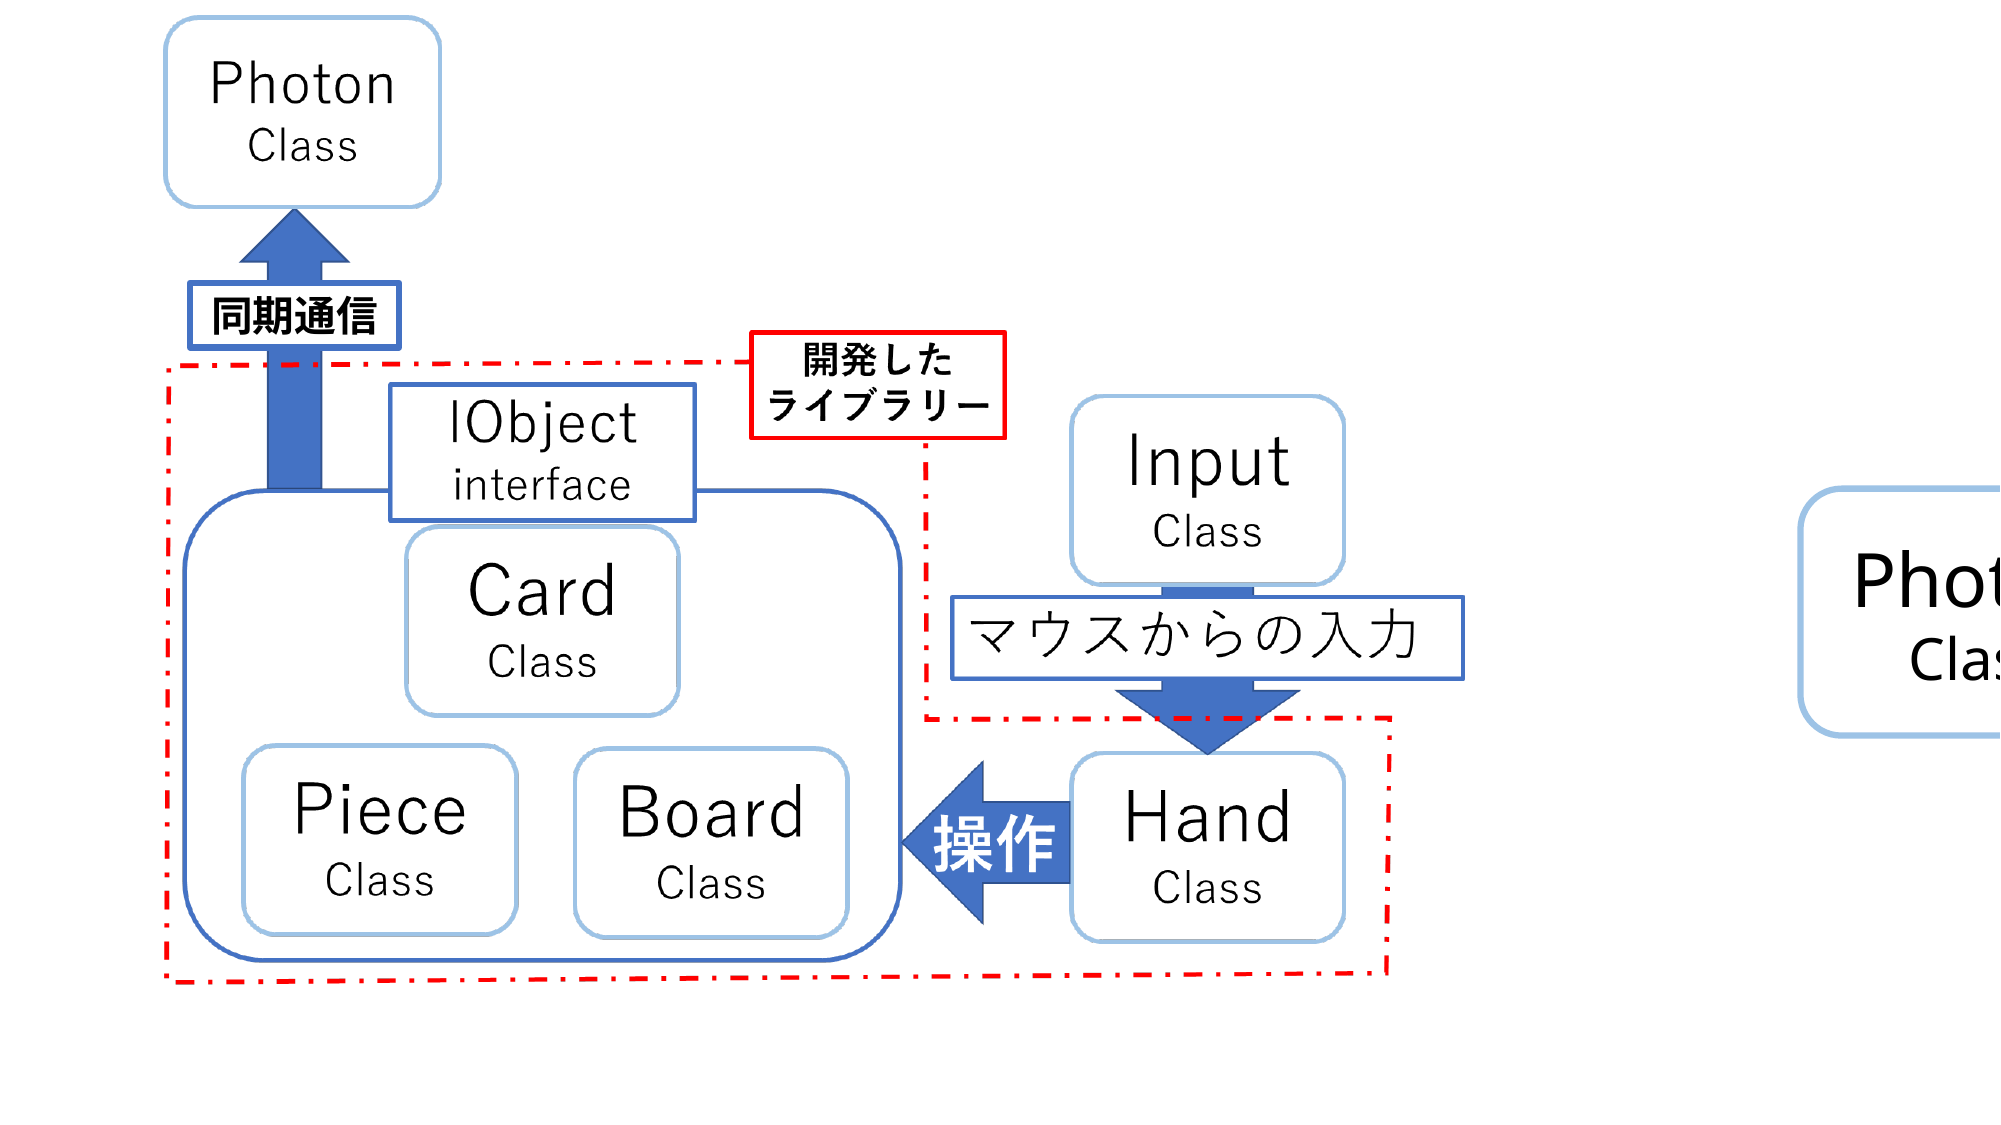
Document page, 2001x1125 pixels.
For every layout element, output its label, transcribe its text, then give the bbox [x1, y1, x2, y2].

text_box Photon Class [1799, 487, 2000, 737]
text_box [238, 209, 351, 282]
picture [163, 326, 1465, 985]
text_box 同期通信 [190, 282, 400, 326]
picture [163, 15, 442, 209]
